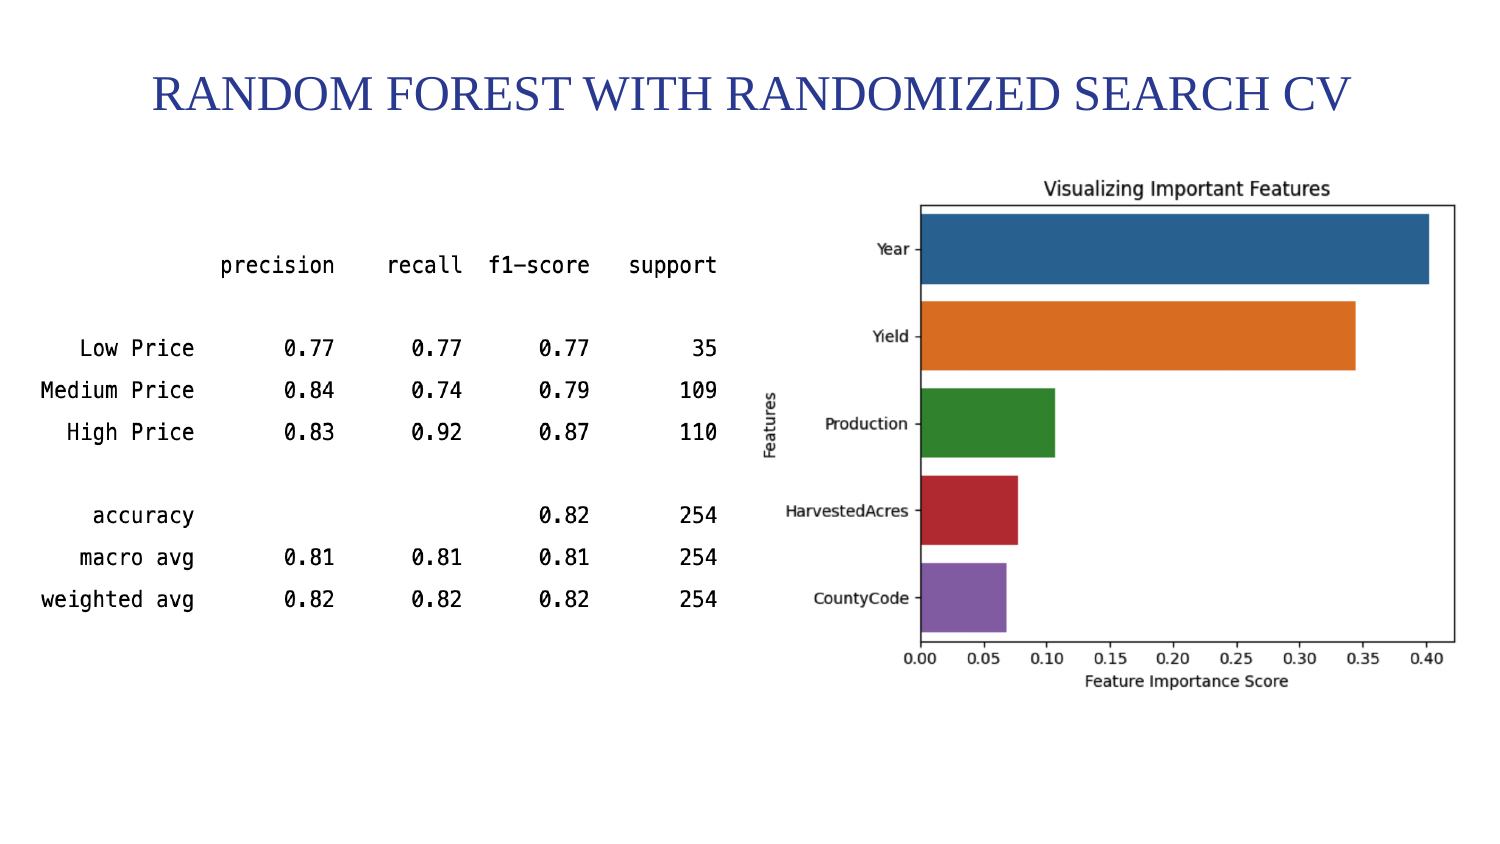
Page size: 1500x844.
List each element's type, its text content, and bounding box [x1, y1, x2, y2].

picture [25, 173, 1478, 705]
title RANDOM FOREST WITH RANDOMIZED SEARCH CV [52, 44, 1451, 145]
